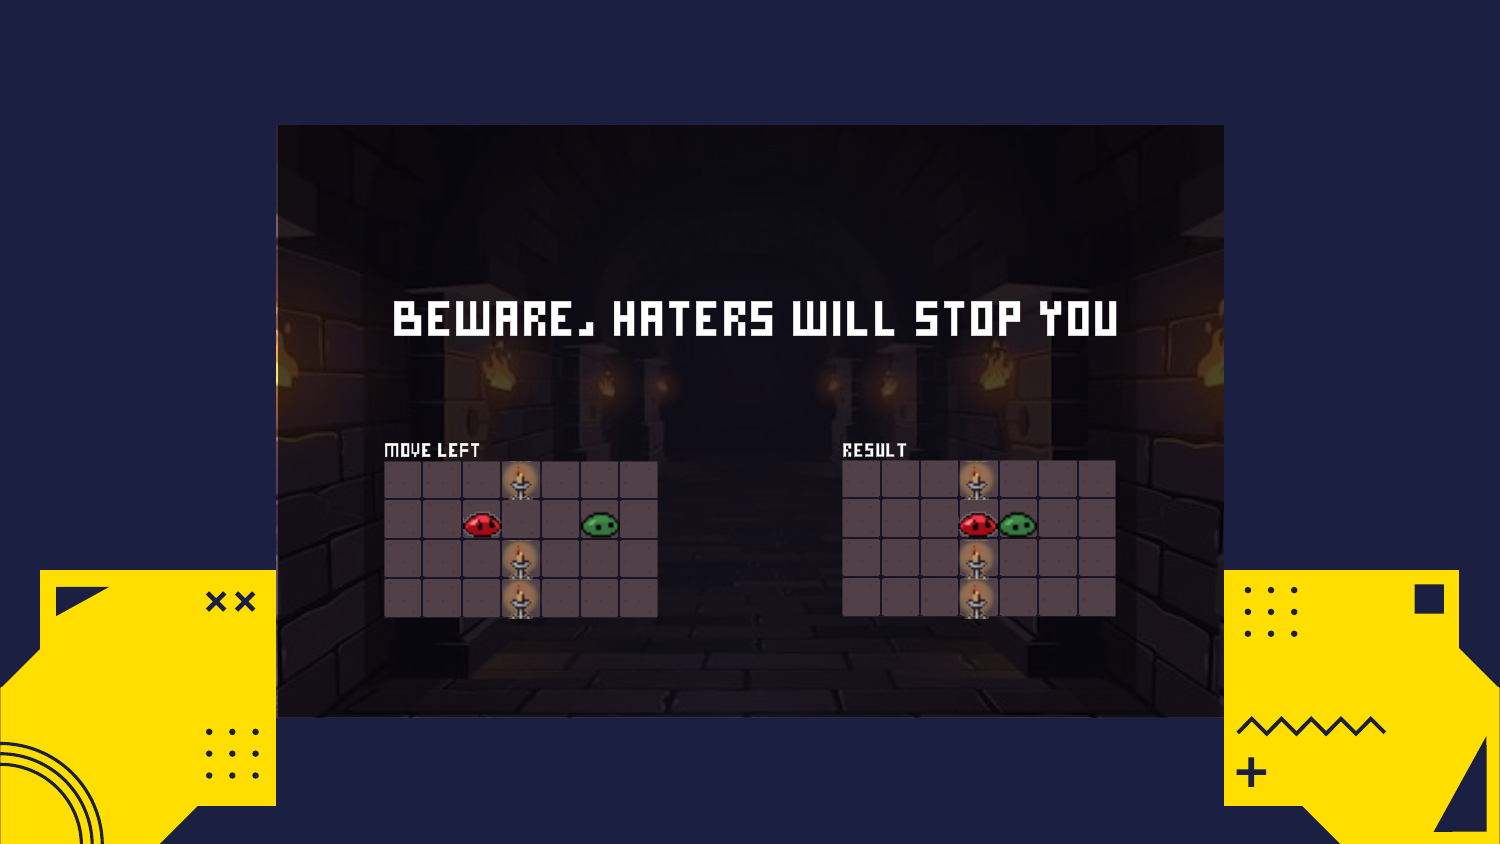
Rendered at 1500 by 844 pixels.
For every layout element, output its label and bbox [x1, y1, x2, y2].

picture [276, 125, 1224, 718]
